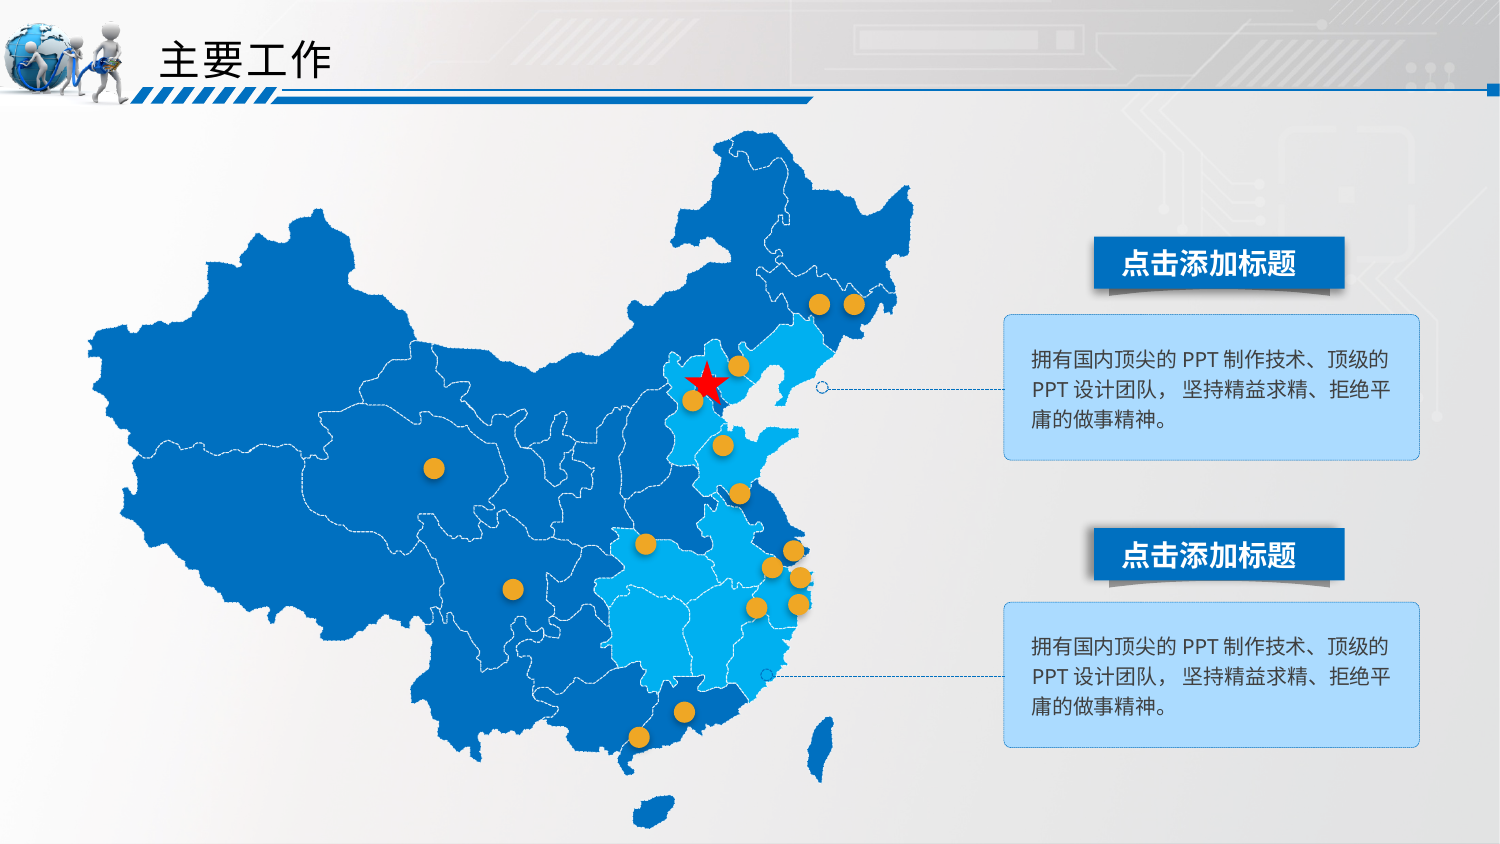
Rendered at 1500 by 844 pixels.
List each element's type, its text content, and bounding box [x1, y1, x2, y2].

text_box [87, 130, 914, 830]
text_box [919, 314, 1420, 461]
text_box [1093, 236, 1345, 297]
picture [0, 0, 1500, 126]
text_box 主要工作 [143, 26, 348, 92]
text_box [1093, 527, 1345, 588]
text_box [760, 601, 1420, 748]
